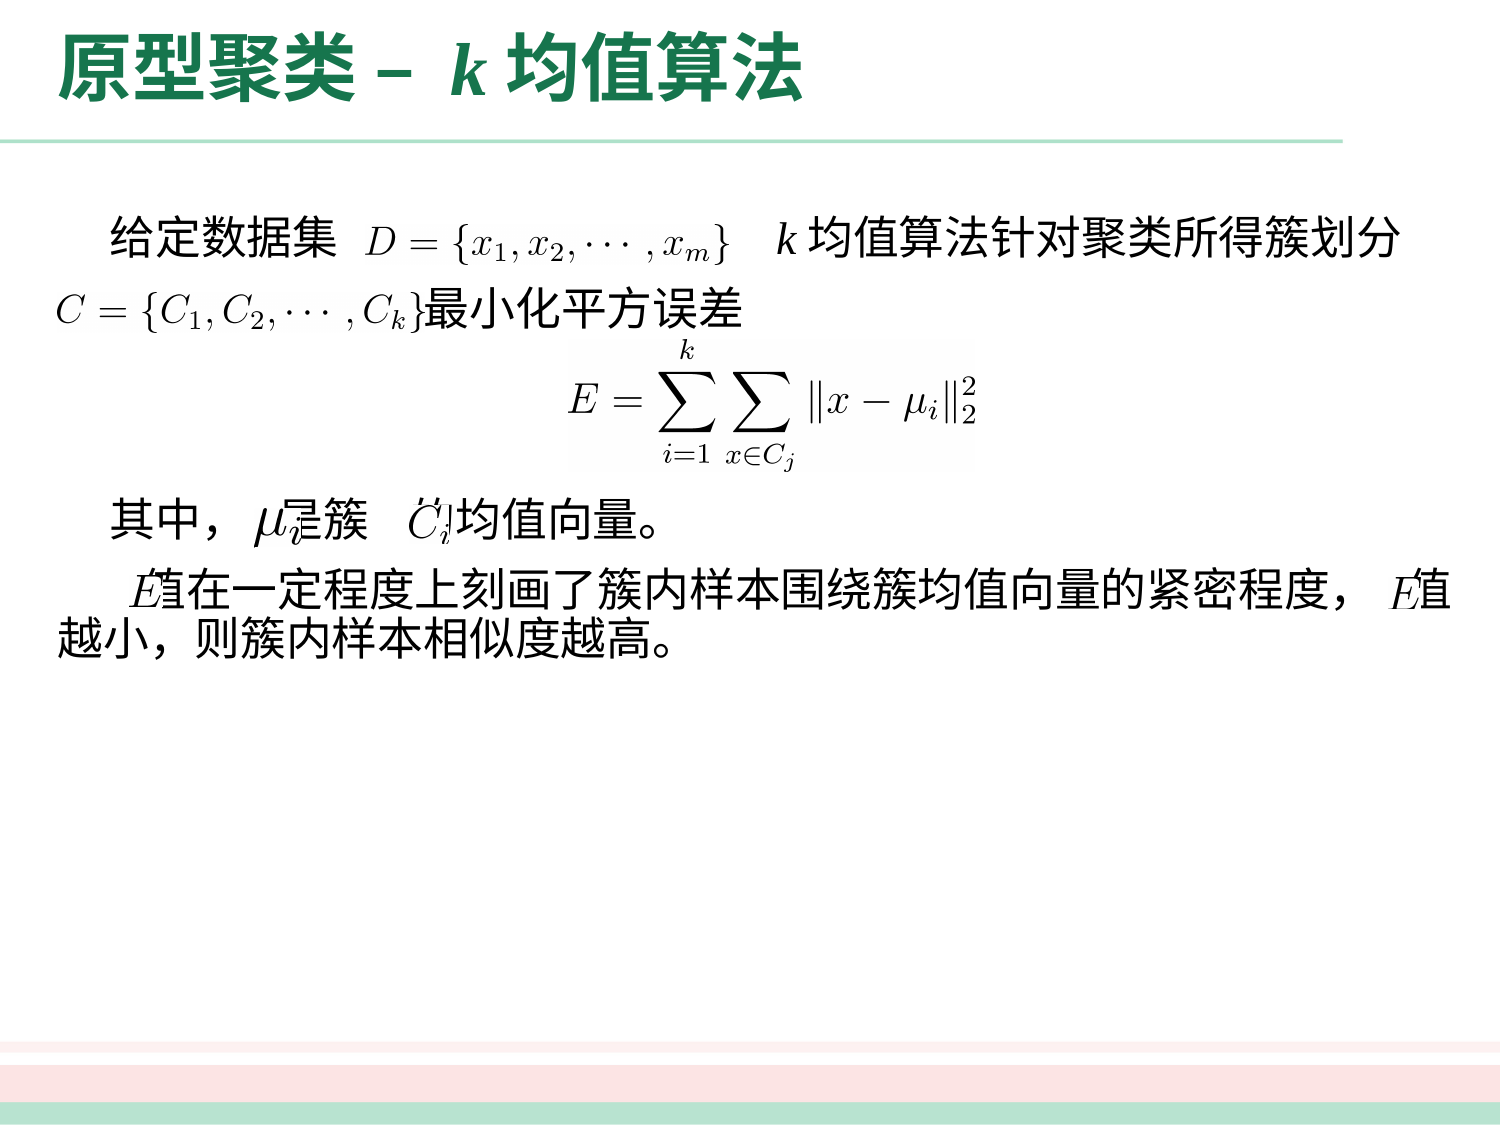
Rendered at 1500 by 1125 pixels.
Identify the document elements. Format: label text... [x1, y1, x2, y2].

title 原型聚类 – k均值算法 [42, 7, 1337, 135]
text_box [55, 288, 427, 337]
picture [0, 0, 1500, 1125]
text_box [566, 336, 976, 474]
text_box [252, 503, 304, 551]
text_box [1386, 573, 1423, 621]
list 给定数据集 ， k均值算法针对聚类所得簇划分 最小化平方误差 其中， 是簇 的均值向量。 值在一定程度上刻画了簇内样本围绕簇均值向量的紧密程度， 值越小，则簇内样本相似度越高。 [42, 207, 1500, 1035]
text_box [127, 571, 165, 619]
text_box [364, 220, 731, 268]
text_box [407, 501, 451, 549]
